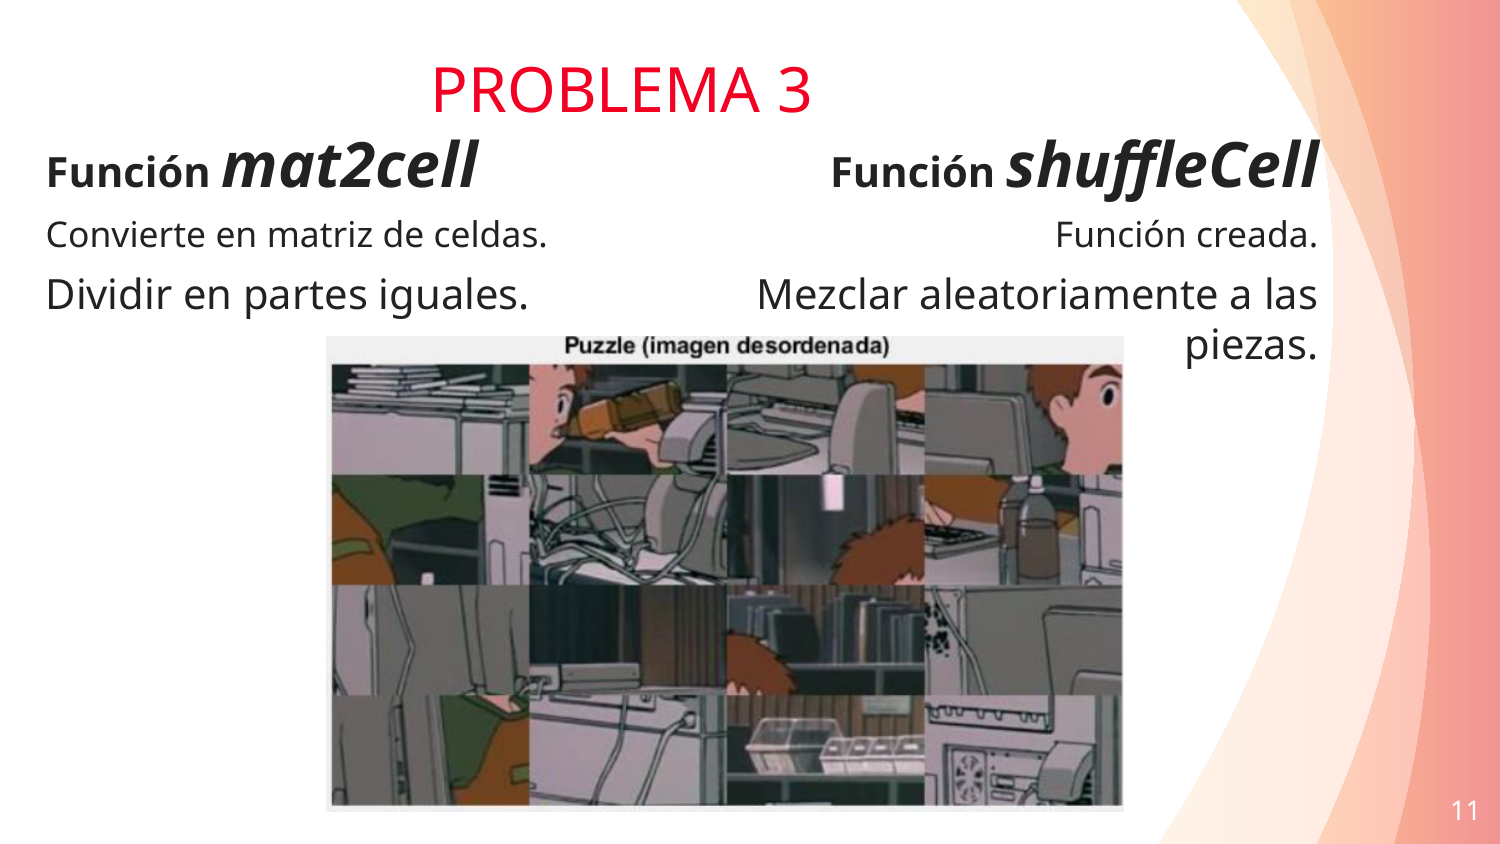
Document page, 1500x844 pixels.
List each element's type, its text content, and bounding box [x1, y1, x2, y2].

picture [326, 335, 1124, 812]
title PROBLEMA 3 [121, 36, 1124, 124]
slide_number ‹#› [1391, 779, 1482, 844]
list Función shuffleCell Función creada. Mezclar aleatoriamente a las piezas. [640, 124, 1319, 323]
list Función mat2cell Convierte en matriz de celdas. Dividir en partes iguales. [45, 124, 640, 323]
